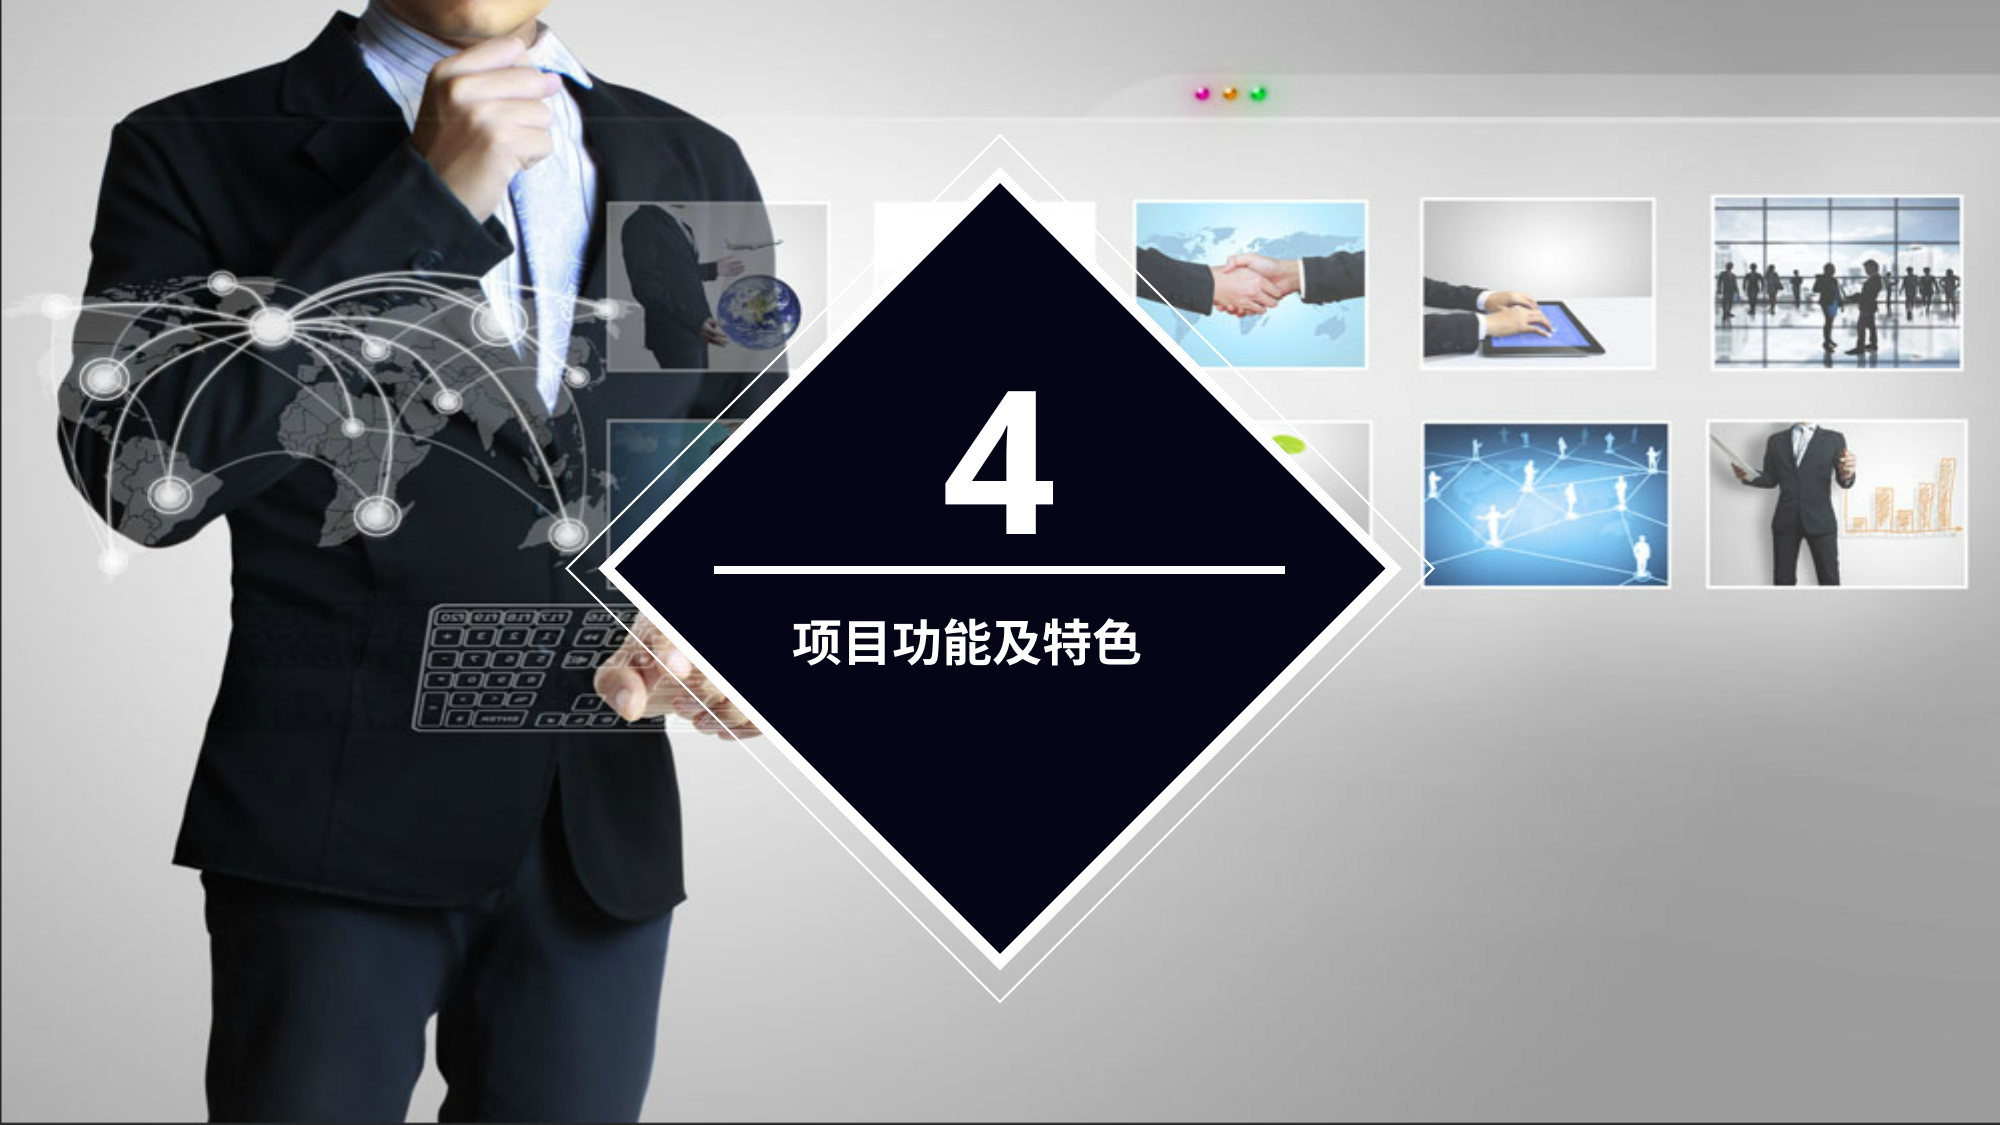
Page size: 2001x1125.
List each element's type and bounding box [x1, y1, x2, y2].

picture [0, 0, 2000, 1125]
text_box [566, 135, 1434, 1002]
